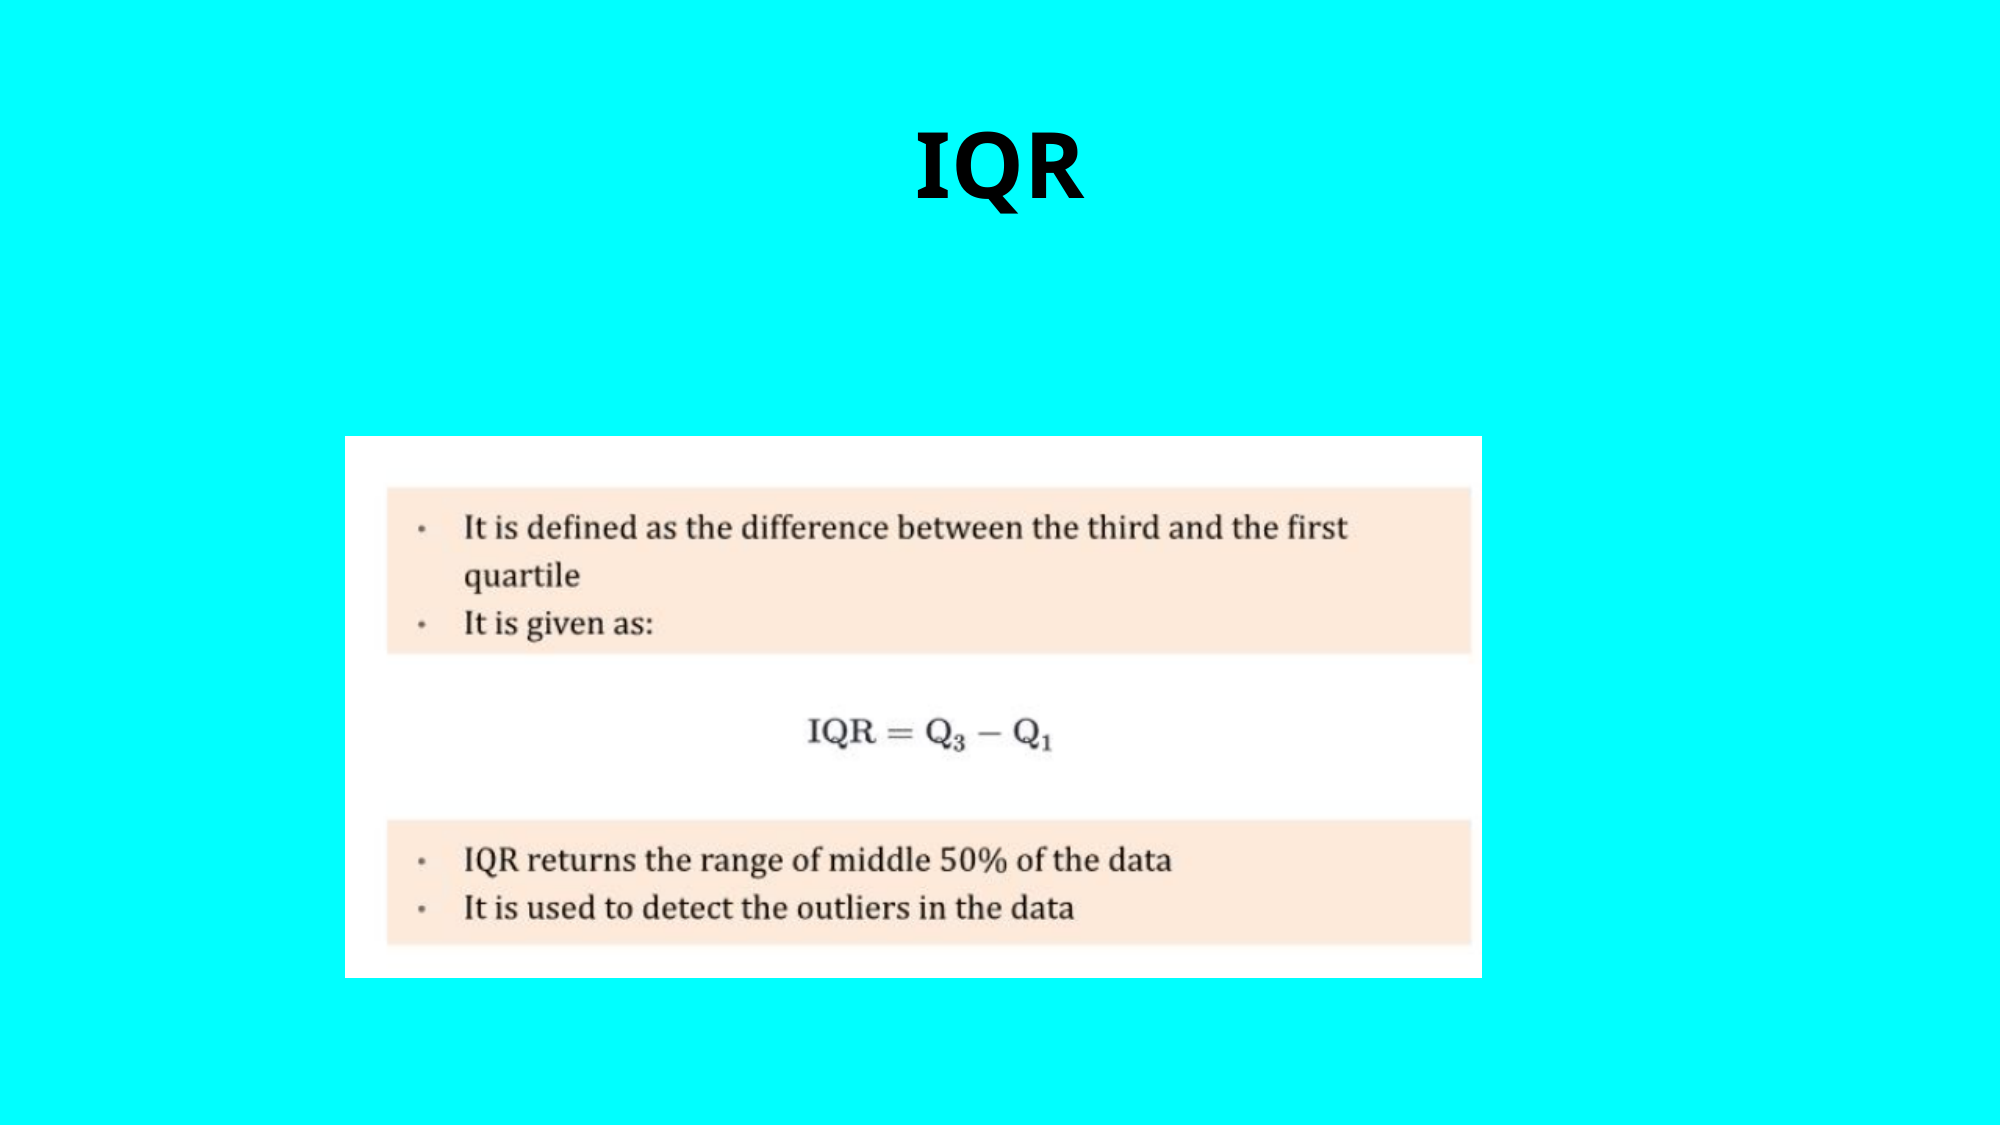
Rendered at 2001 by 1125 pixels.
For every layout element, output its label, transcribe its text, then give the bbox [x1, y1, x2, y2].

title IQR [137, 59, 1863, 278]
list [345, 436, 1482, 978]
